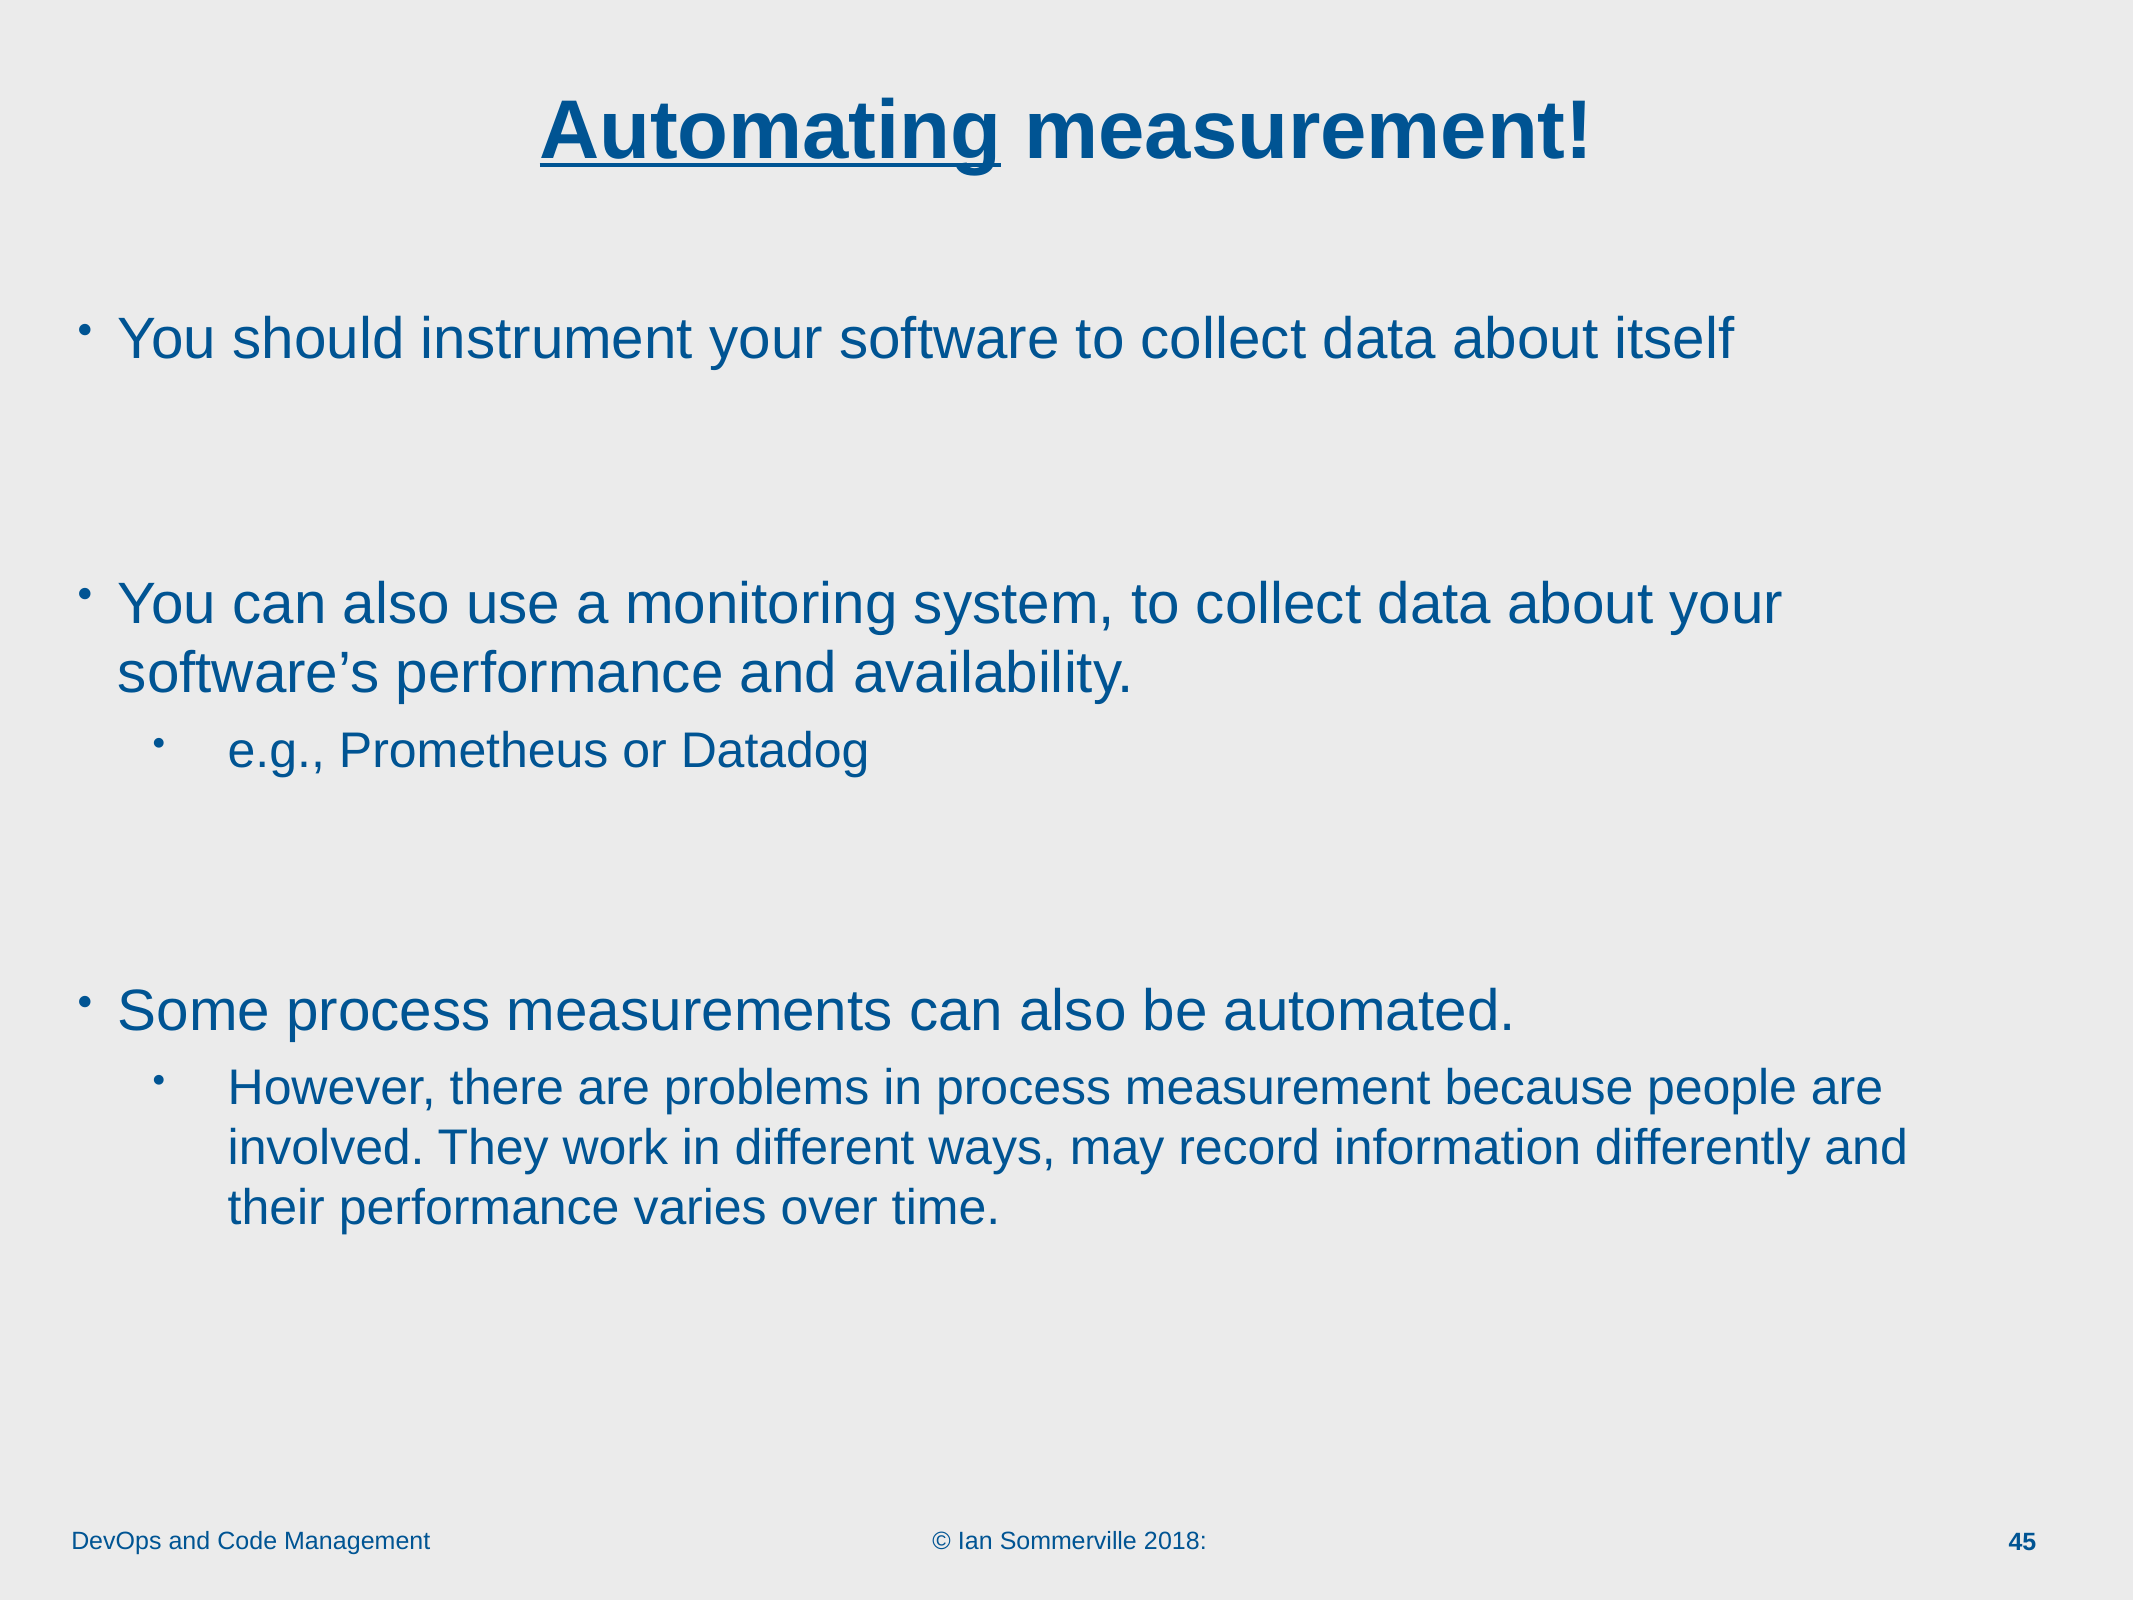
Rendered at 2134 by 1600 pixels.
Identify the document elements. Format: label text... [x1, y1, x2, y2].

title Automating measurement! [80, 66, 2053, 248]
slide_number 45 [1997, 1516, 2046, 1563]
list You should instrument your software to collect data about itself You can also use a monitoring system, to collect data about your software’s performance and availability. e.g., Prometheus or Datadog Some process measurements can also be automated. However, there are problems in process measurement because people are involved. They work in different ways, may record information differently and their performance varies over time. [68, 290, 2016, 1473]
